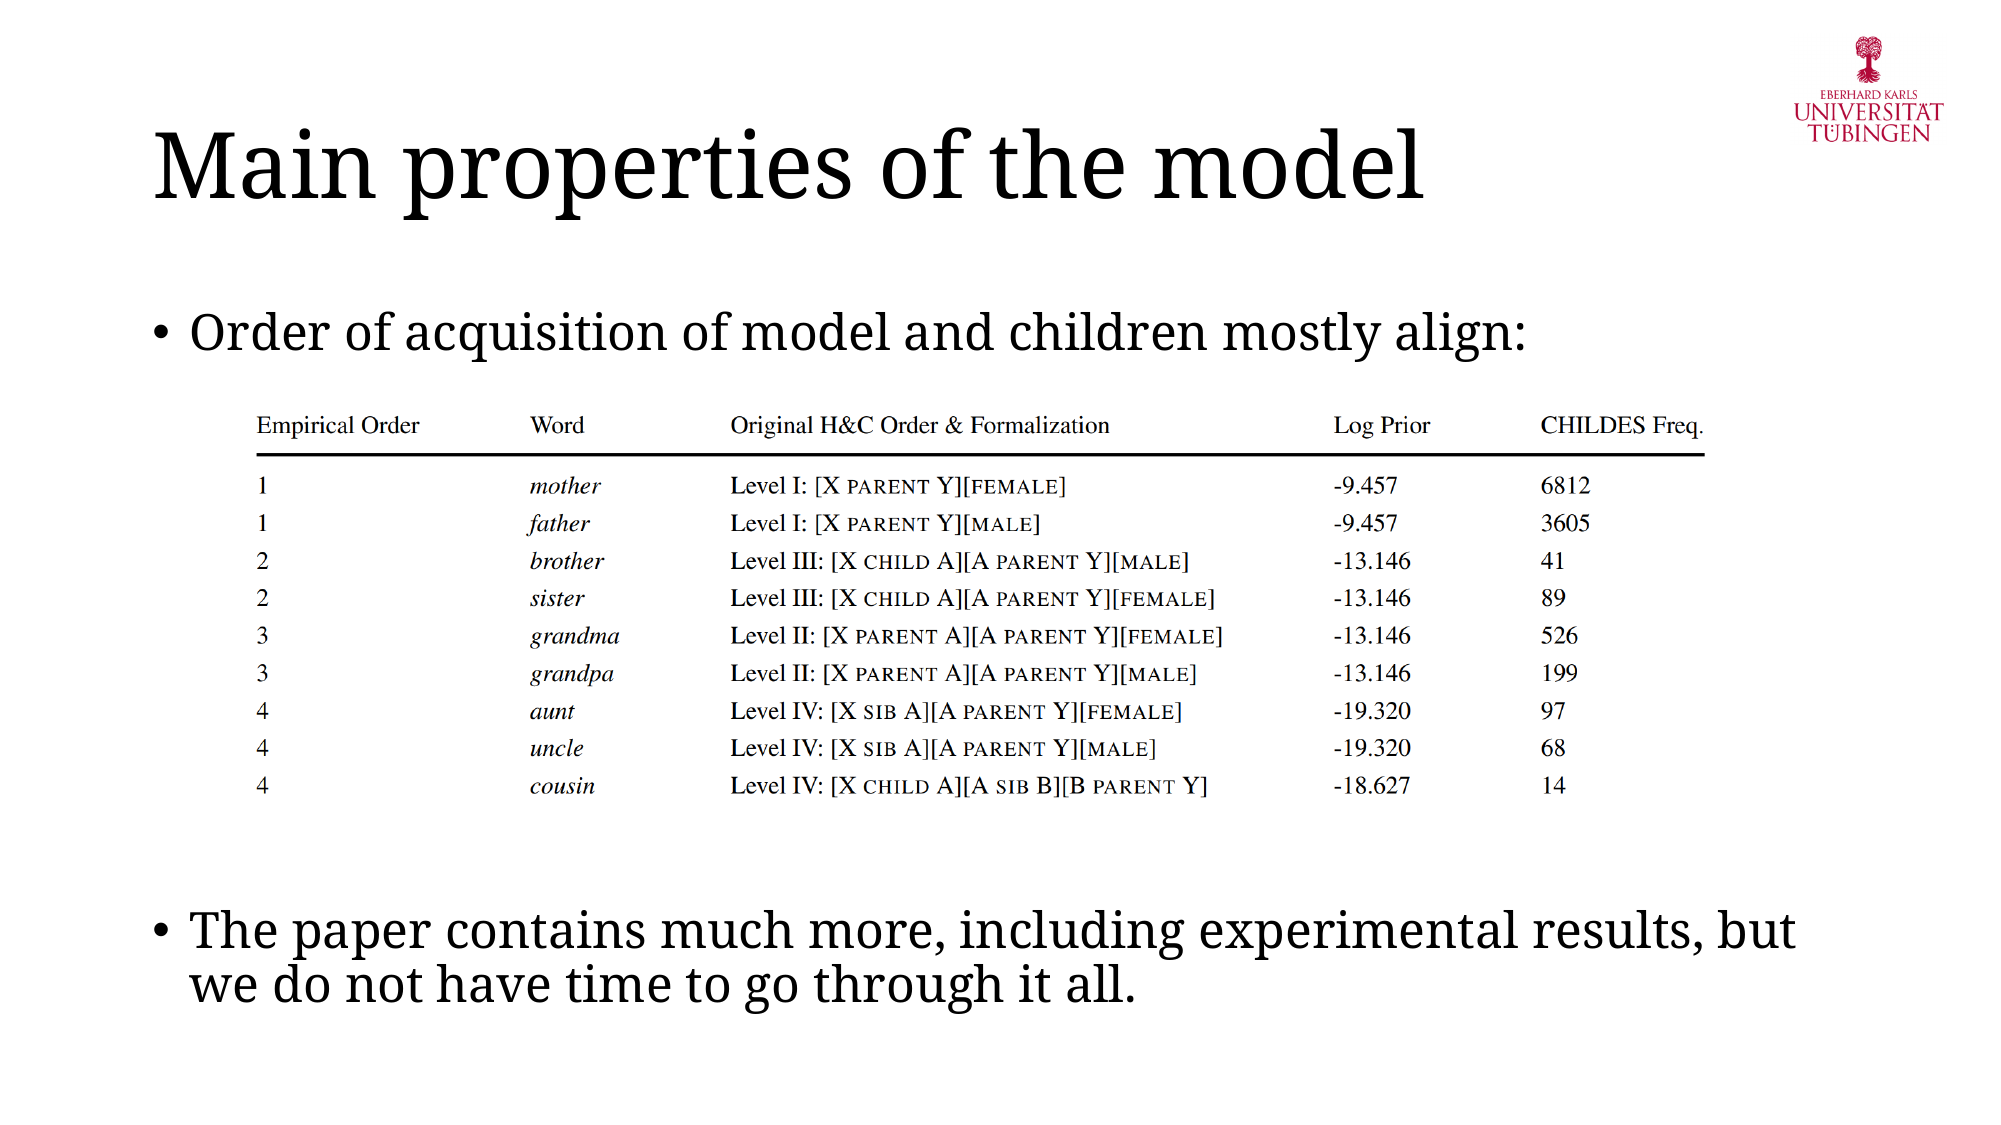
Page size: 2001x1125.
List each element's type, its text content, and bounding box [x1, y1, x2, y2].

picture [1790, 33, 1947, 145]
list Order of acquisition of model and children mostly align: The paper contains much more, including experimental results, but we do not have time to go through it all. [137, 299, 1863, 1050]
picture [249, 399, 1717, 807]
title Main properties of the model [137, 59, 1863, 278]
